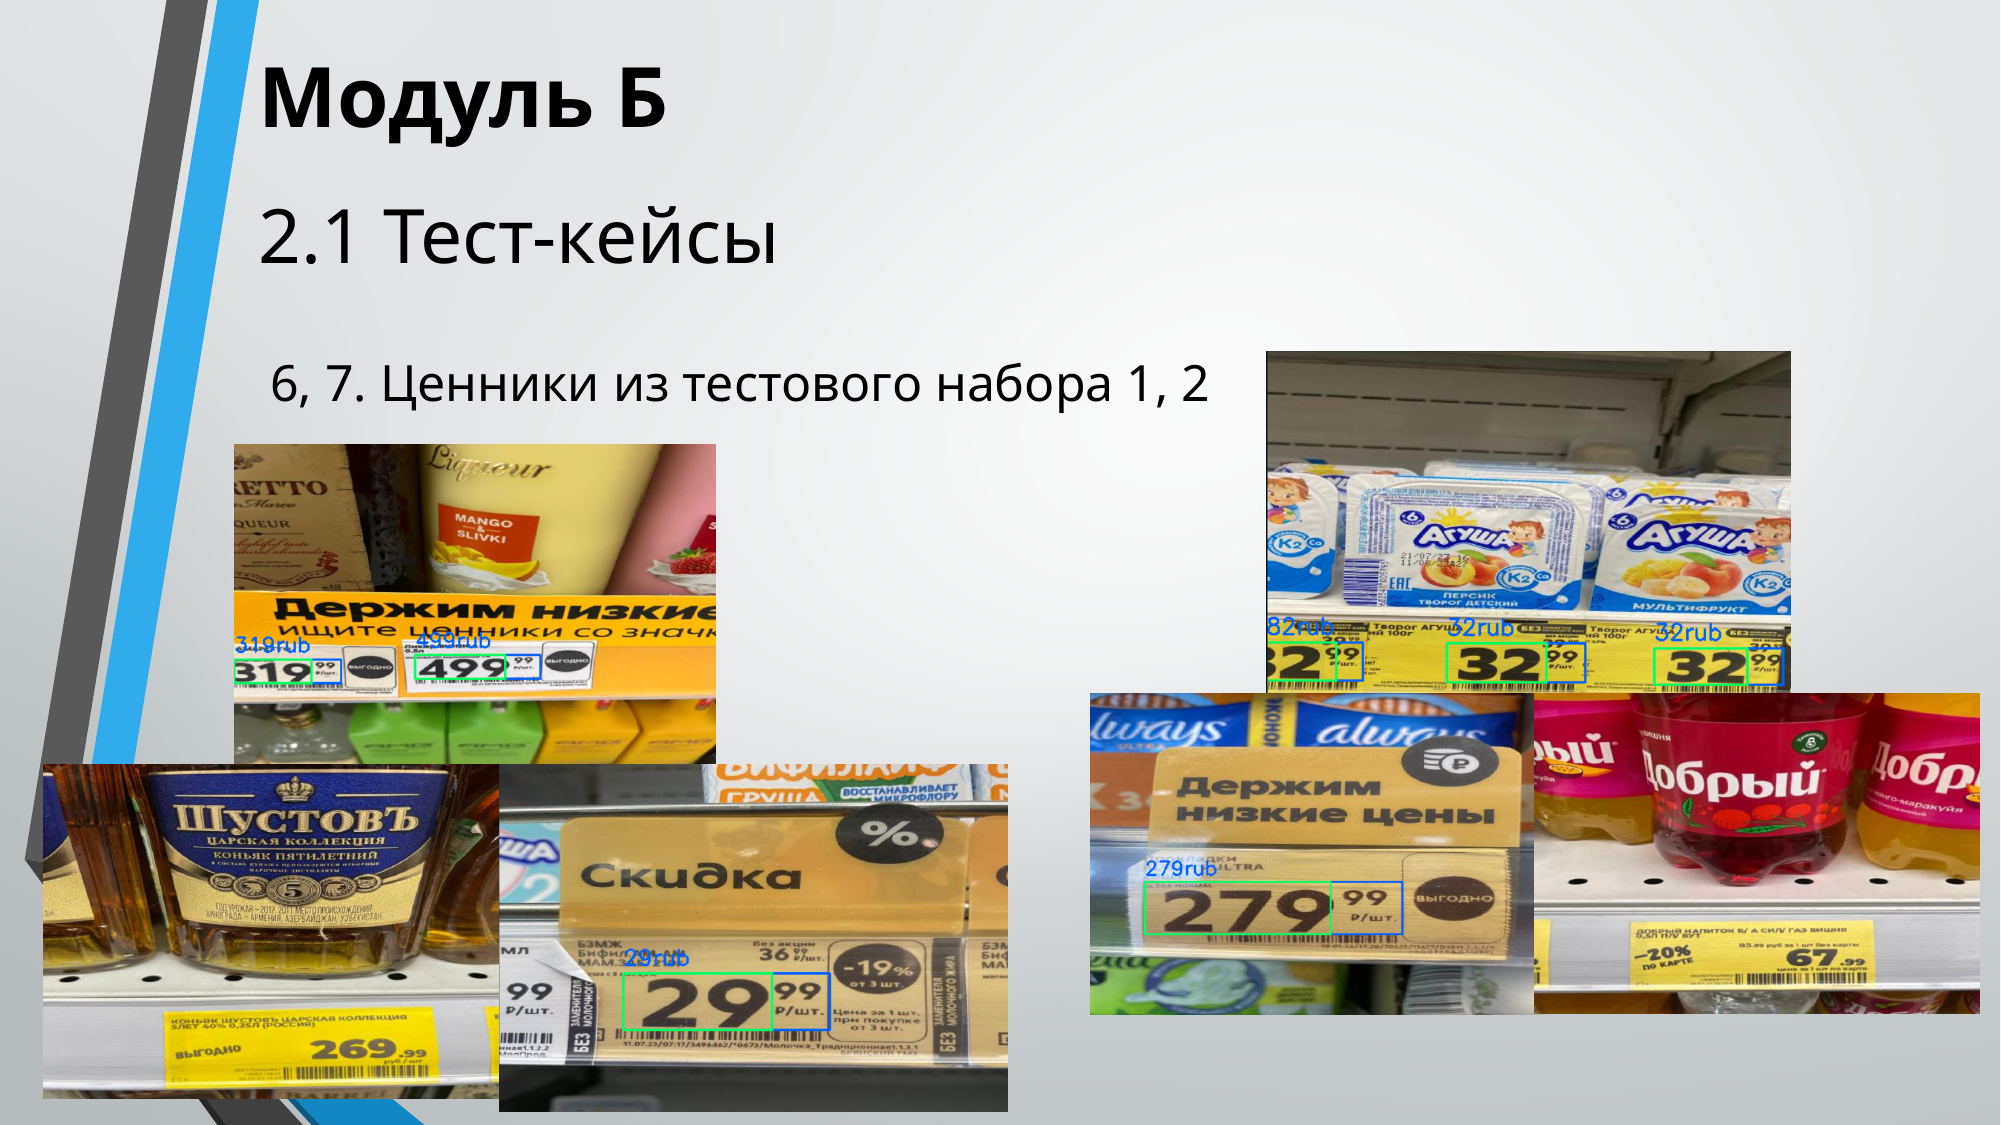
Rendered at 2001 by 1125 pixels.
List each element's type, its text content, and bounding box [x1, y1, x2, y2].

text_box 6, 7. Ценники из тестового набора 1, 2 [255, 344, 1407, 420]
text_box 2.1 Тест-кейсы [243, 181, 1615, 287]
picture [1090, 350, 1981, 1015]
title Модуль Б [243, 0, 1887, 289]
picture [43, 443, 1008, 1113]
